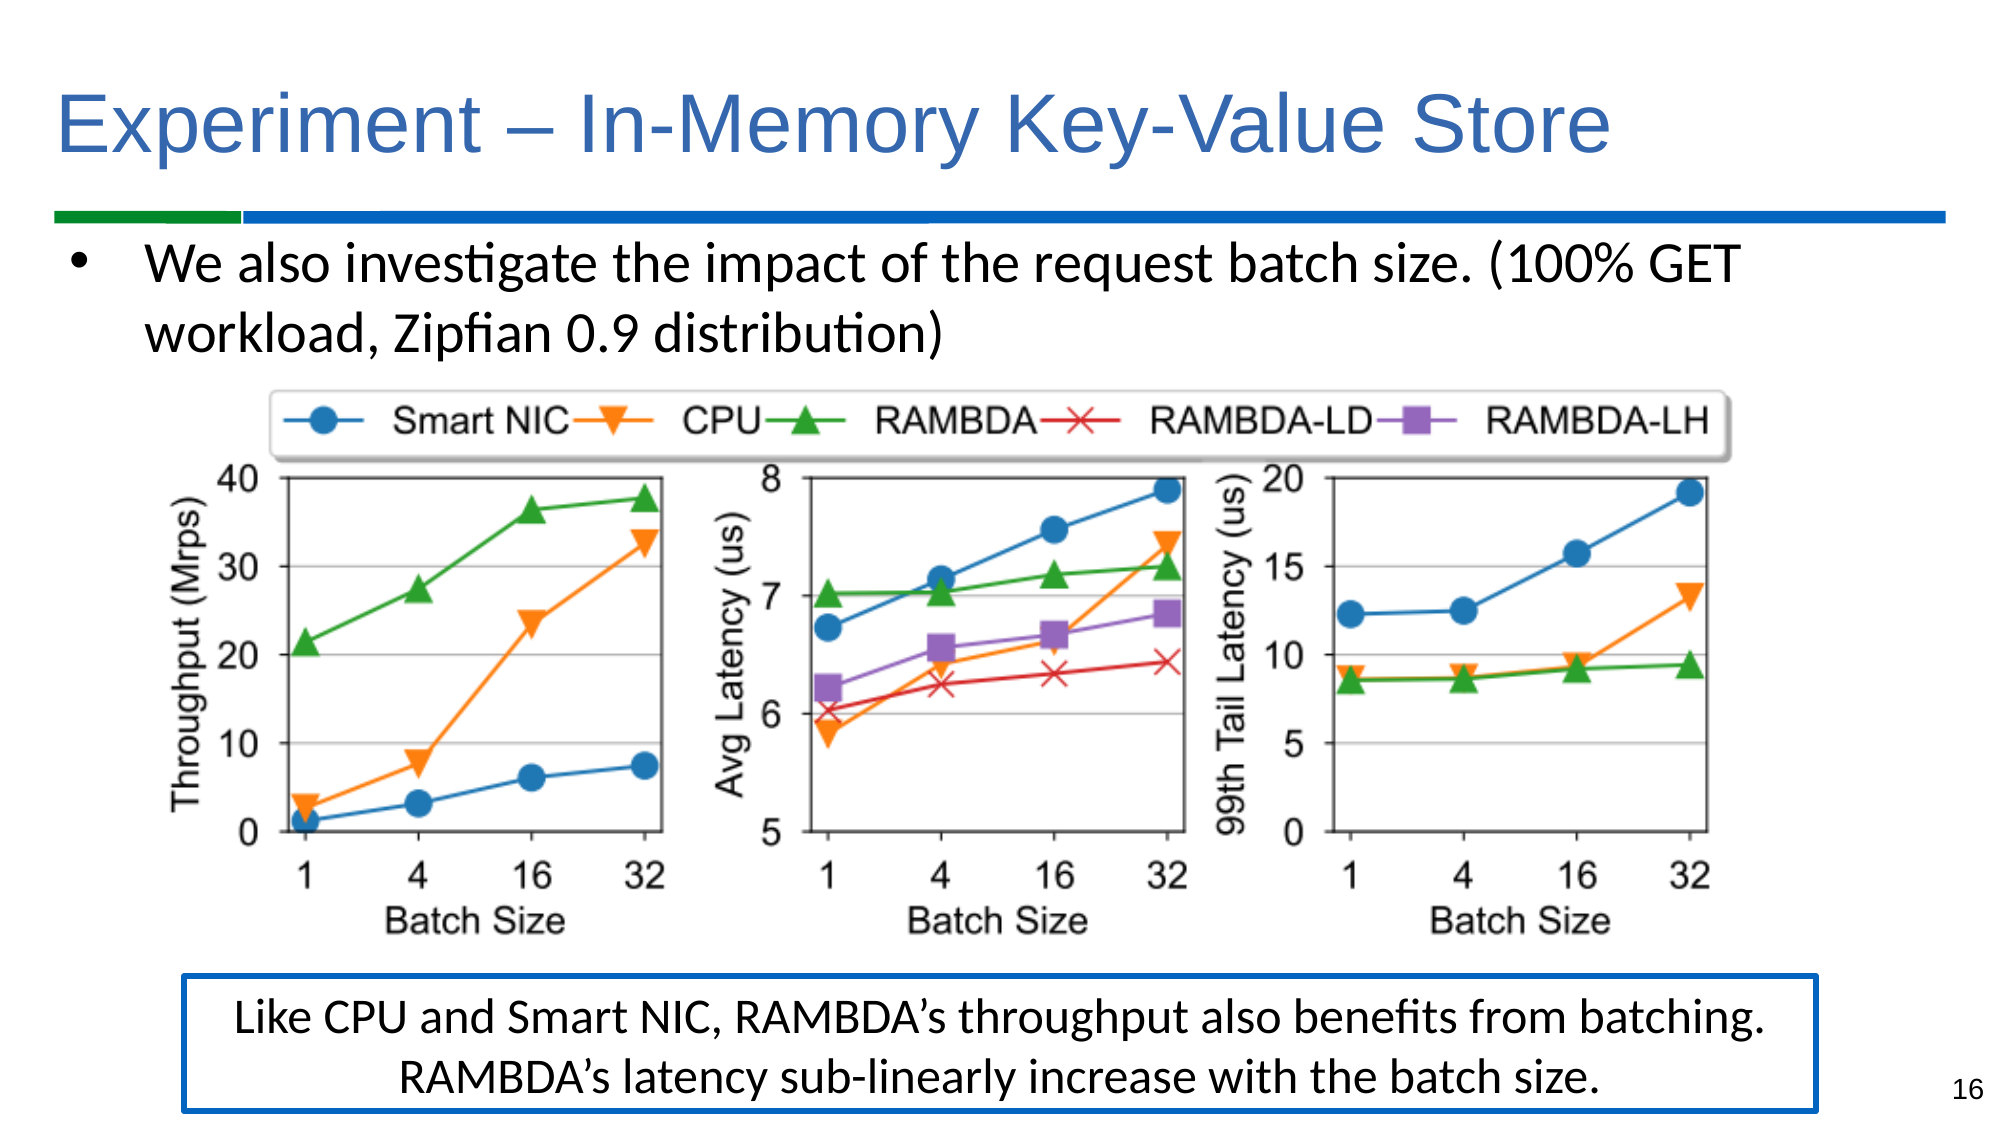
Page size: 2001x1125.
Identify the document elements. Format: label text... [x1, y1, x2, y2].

text_box Experiment – In-Memory Key-Value Store [53, 66, 1947, 169]
text_box We also investigate the impact of the request batch size. (100% GET workload, Zipﬁan 0.9 distribution) [55, 217, 1828, 372]
picture [153, 373, 1741, 957]
slide_number 16 [1932, 1062, 1999, 1123]
text_box Like CPU and Smart NIC, RAMBDA’s throughput also beneﬁts from batching. RAMBDA’s latency sub-linearly increase with the batch size. [184, 976, 1816, 1111]
